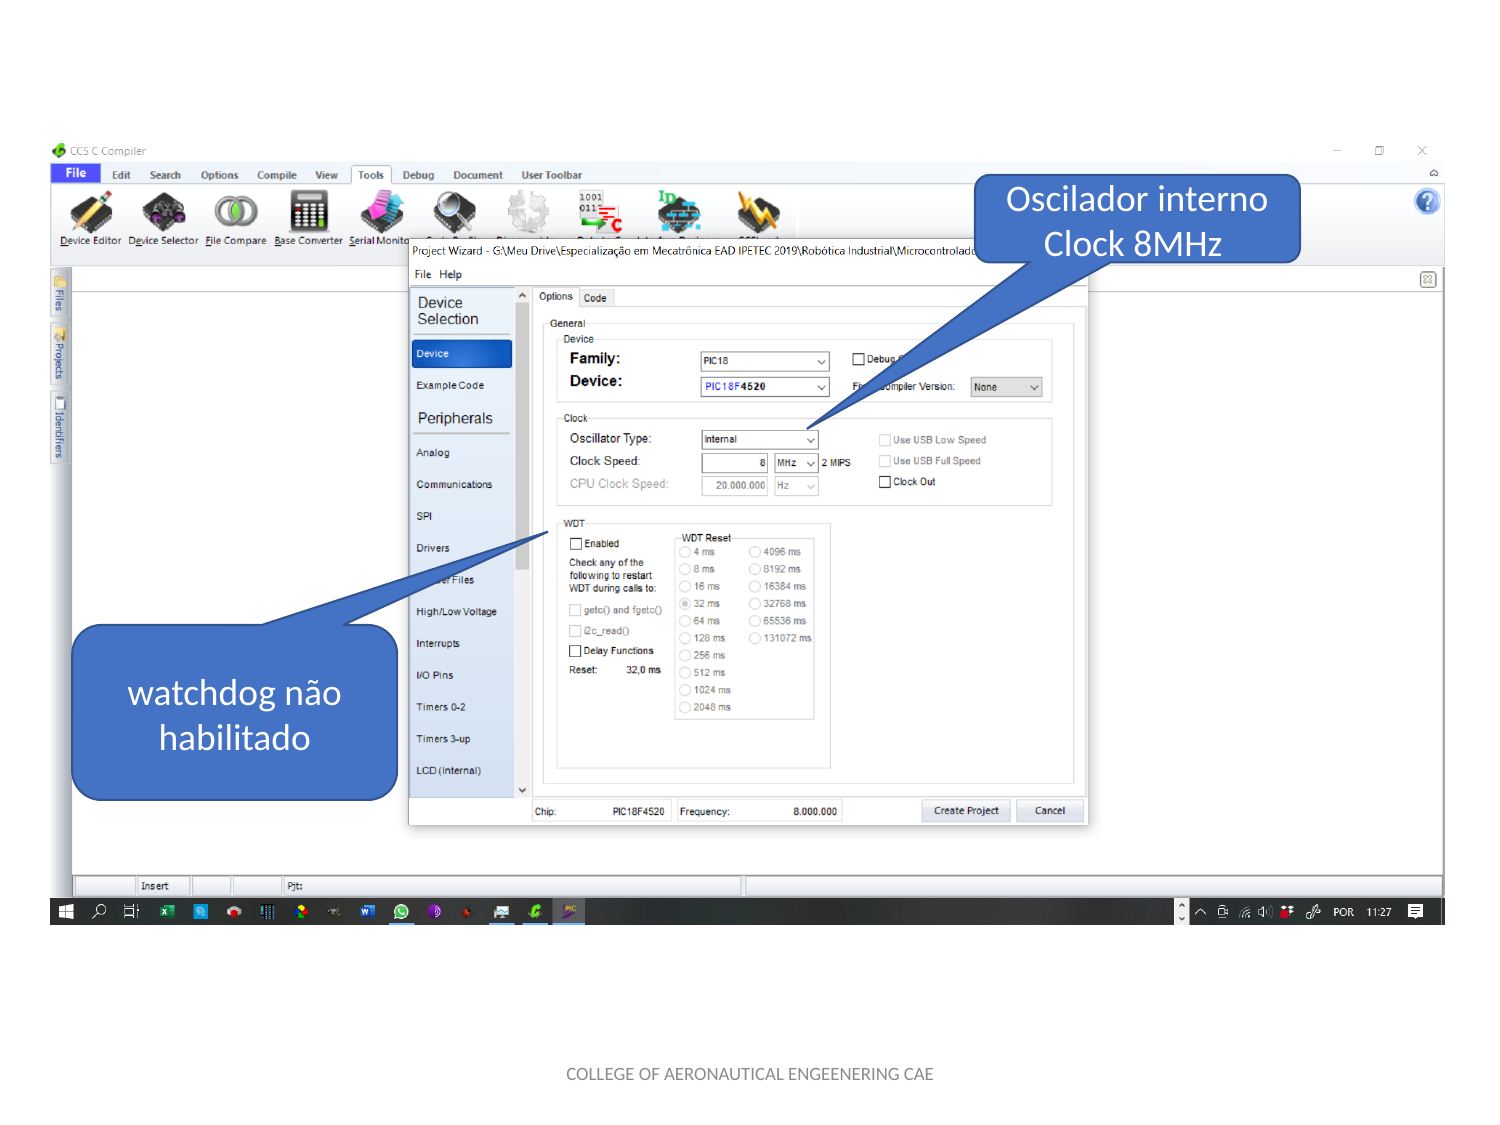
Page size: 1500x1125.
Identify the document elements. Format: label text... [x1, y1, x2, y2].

footer COLLEGE OF AERONAUTICAL ENGEENERING CAE [496, 1042, 1004, 1103]
picture [49, 140, 1445, 925]
